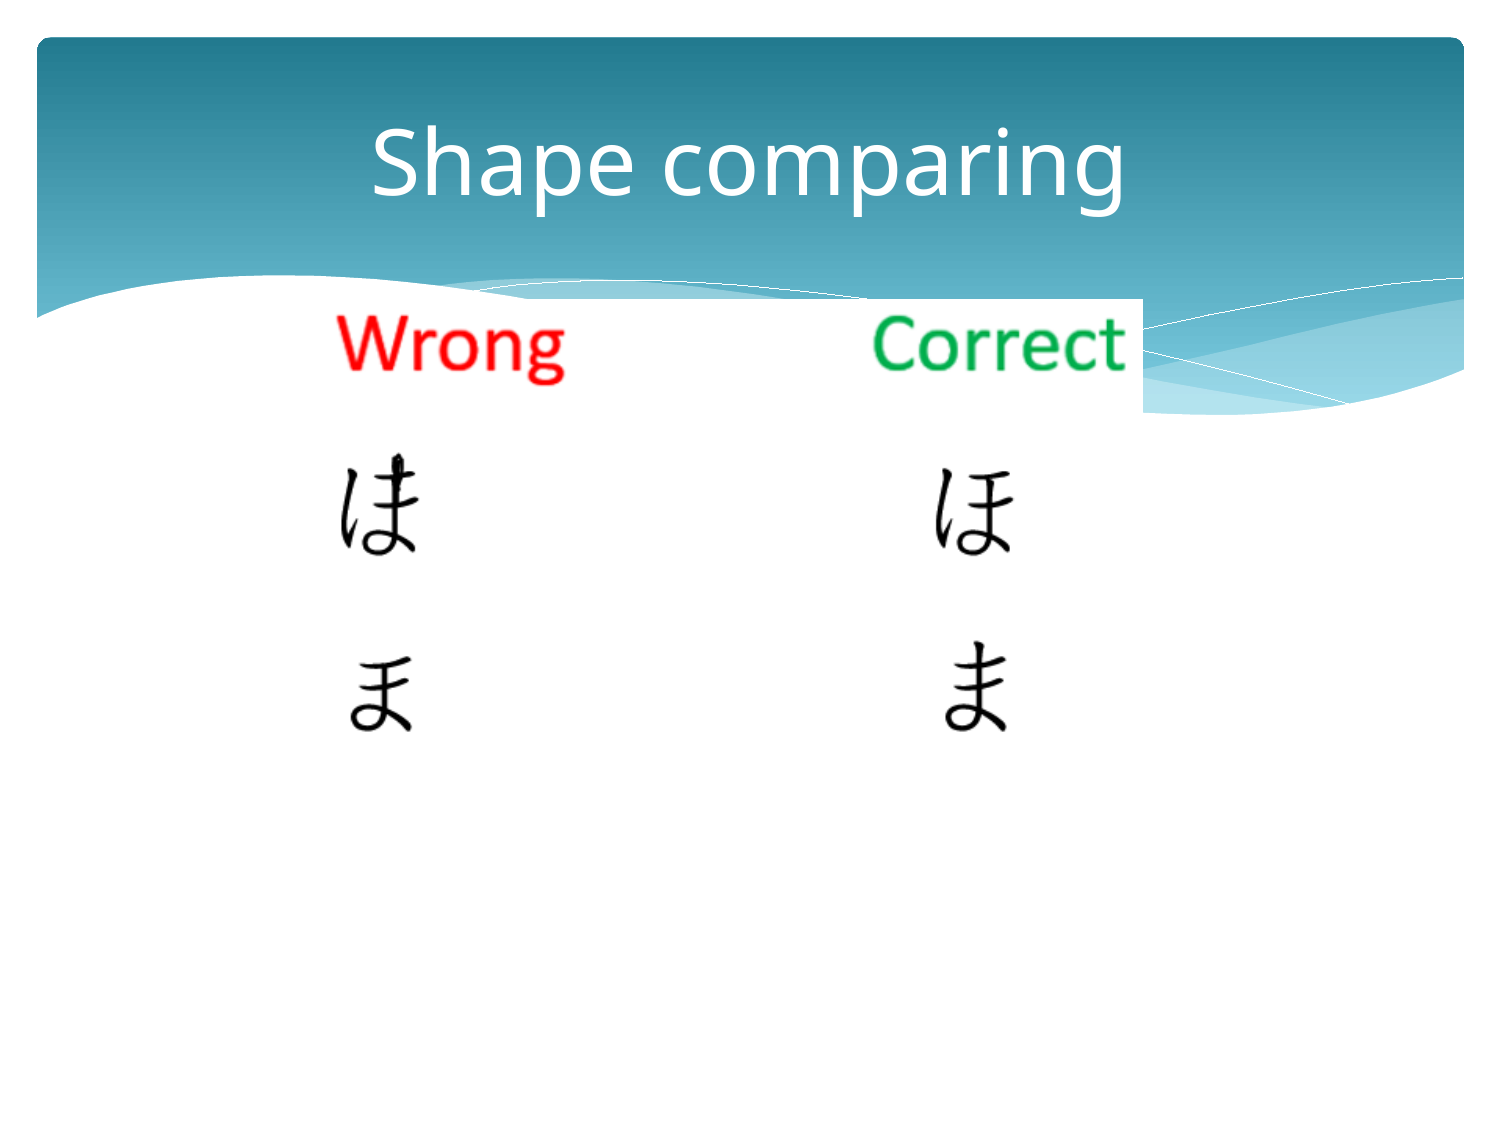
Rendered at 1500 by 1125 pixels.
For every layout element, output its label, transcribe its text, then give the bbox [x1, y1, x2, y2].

title Shape comparing [75, 55, 1425, 261]
picture [312, 299, 1143, 768]
